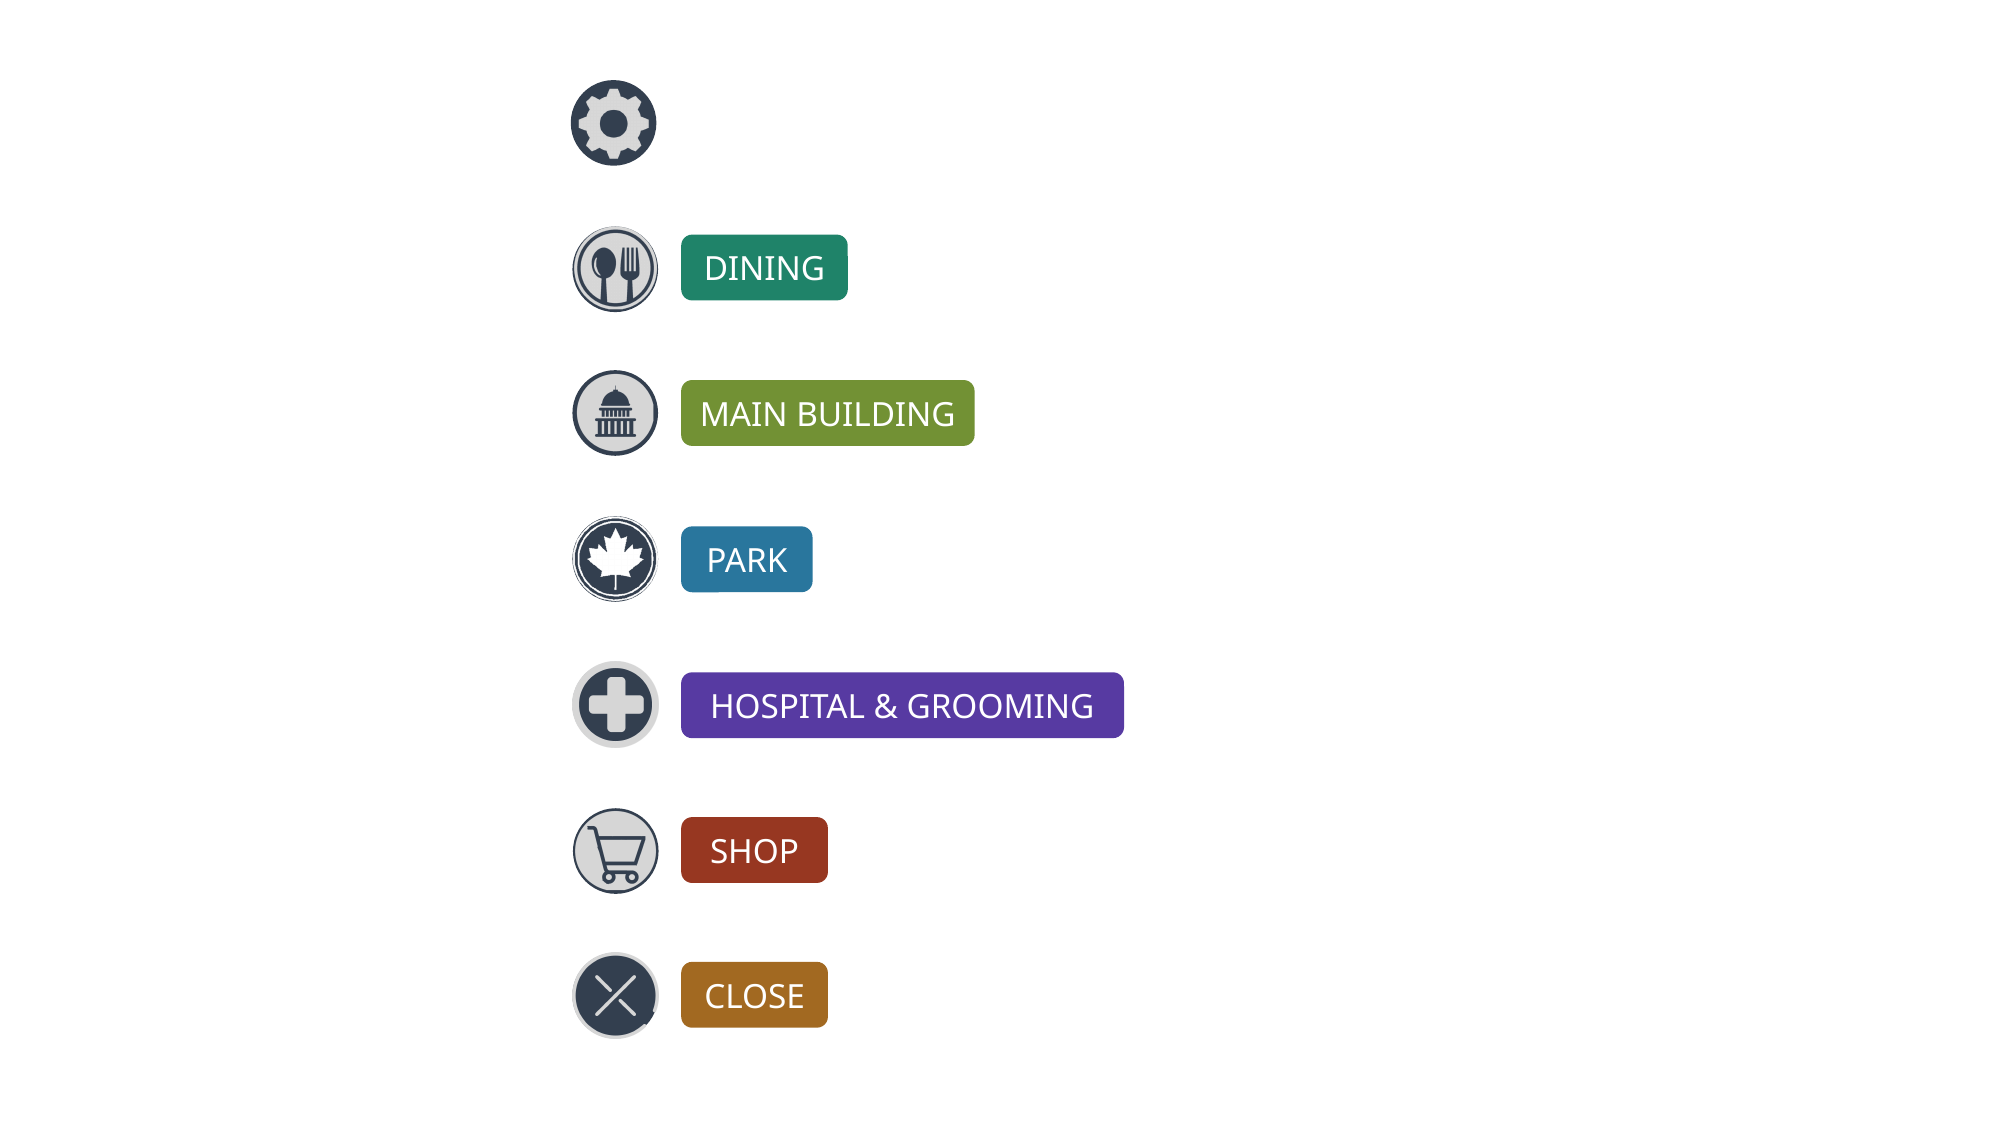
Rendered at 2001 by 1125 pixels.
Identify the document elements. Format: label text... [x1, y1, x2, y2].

text_box SHOP [680, 816, 829, 885]
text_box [570, 80, 657, 167]
picture [572, 225, 659, 311]
picture [572, 952, 659, 1039]
picture [572, 661, 659, 748]
text_box PARK [680, 525, 814, 594]
text_box DINING [680, 233, 849, 302]
picture [574, 370, 657, 457]
text_box MAIN BUILDING [680, 378, 976, 447]
text_box CLOSE [680, 960, 829, 1029]
picture [572, 516, 659, 602]
text_box HOSPITAL & GROOMING [680, 671, 1126, 740]
picture [574, 807, 657, 893]
